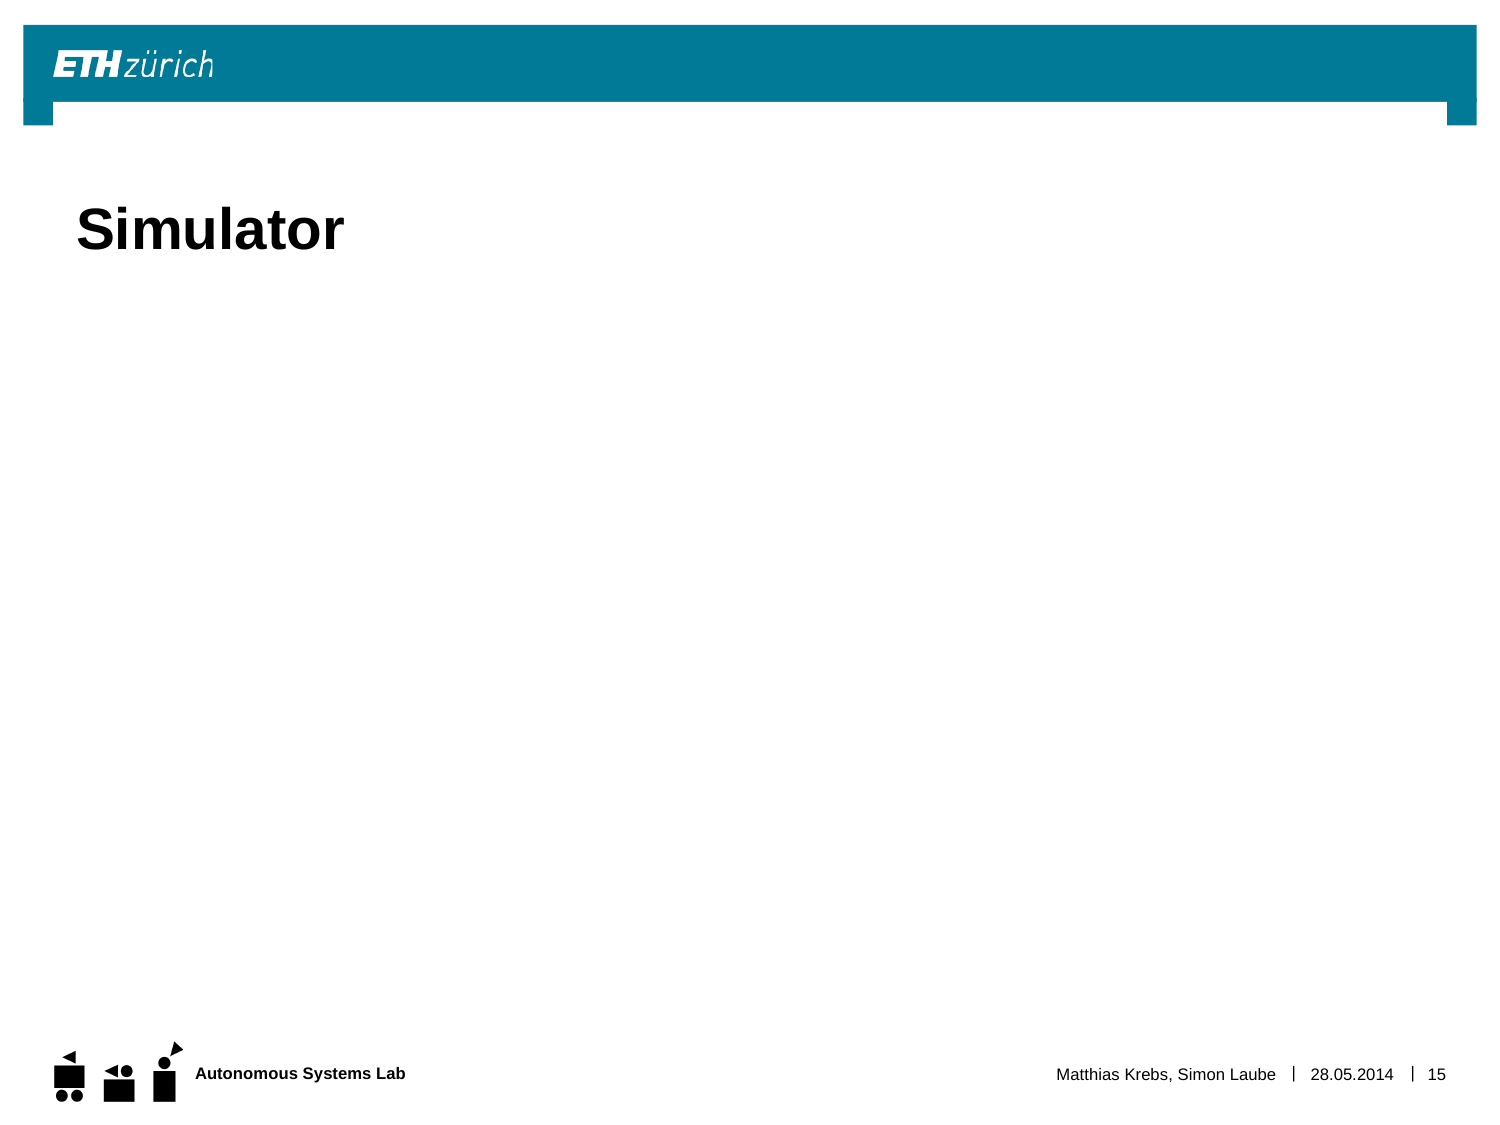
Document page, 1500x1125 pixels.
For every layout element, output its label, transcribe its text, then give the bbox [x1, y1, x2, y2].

title Simulator [53, 101, 1447, 262]
slide_number 15 [1415, 1034, 1459, 1112]
footer Matthias Krebs, Simon Laube [750, 1034, 1277, 1112]
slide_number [1302, 1034, 1403, 1112]
